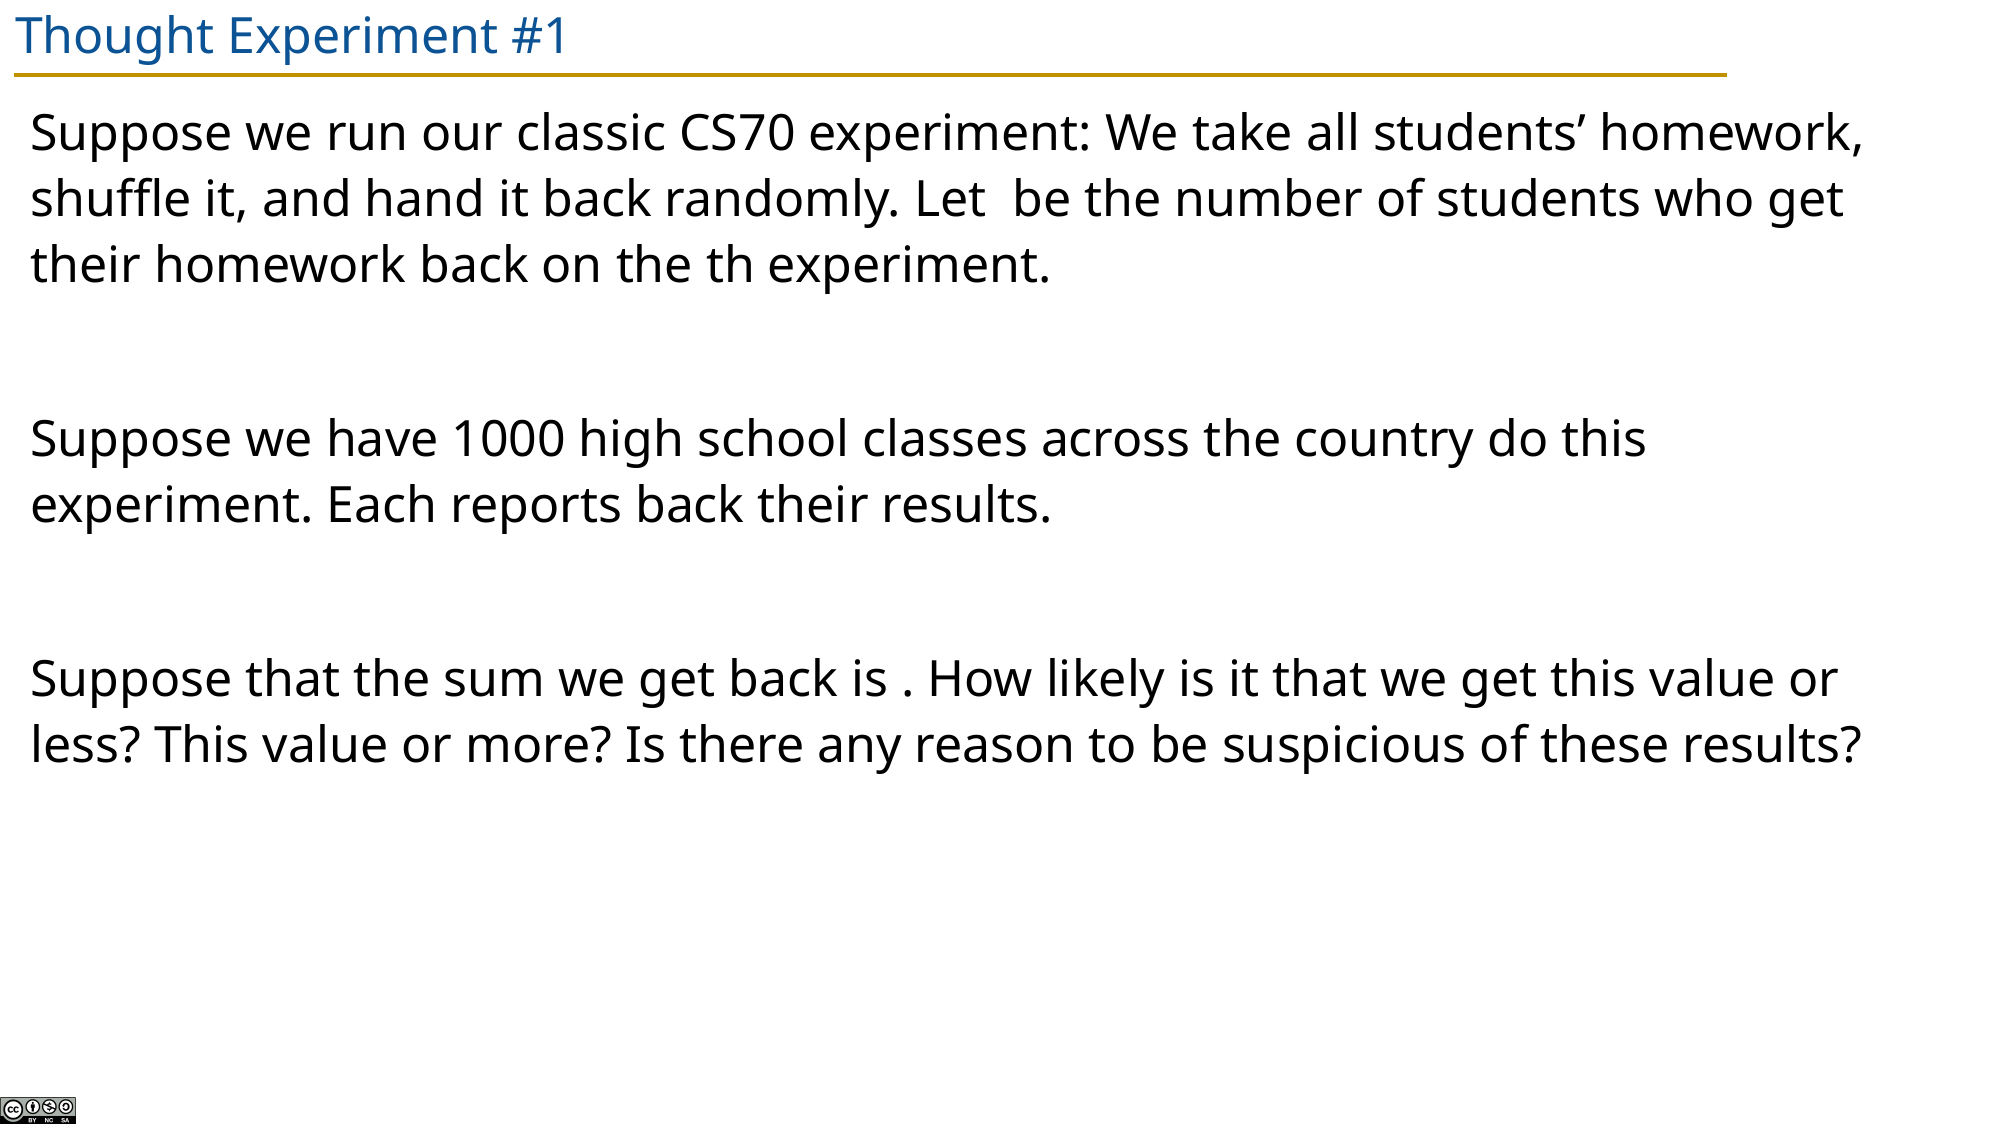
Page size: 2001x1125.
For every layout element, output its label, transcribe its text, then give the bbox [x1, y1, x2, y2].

picture [0, 1097, 76, 1124]
title Thought Experiment #1 [0, 0, 1725, 75]
